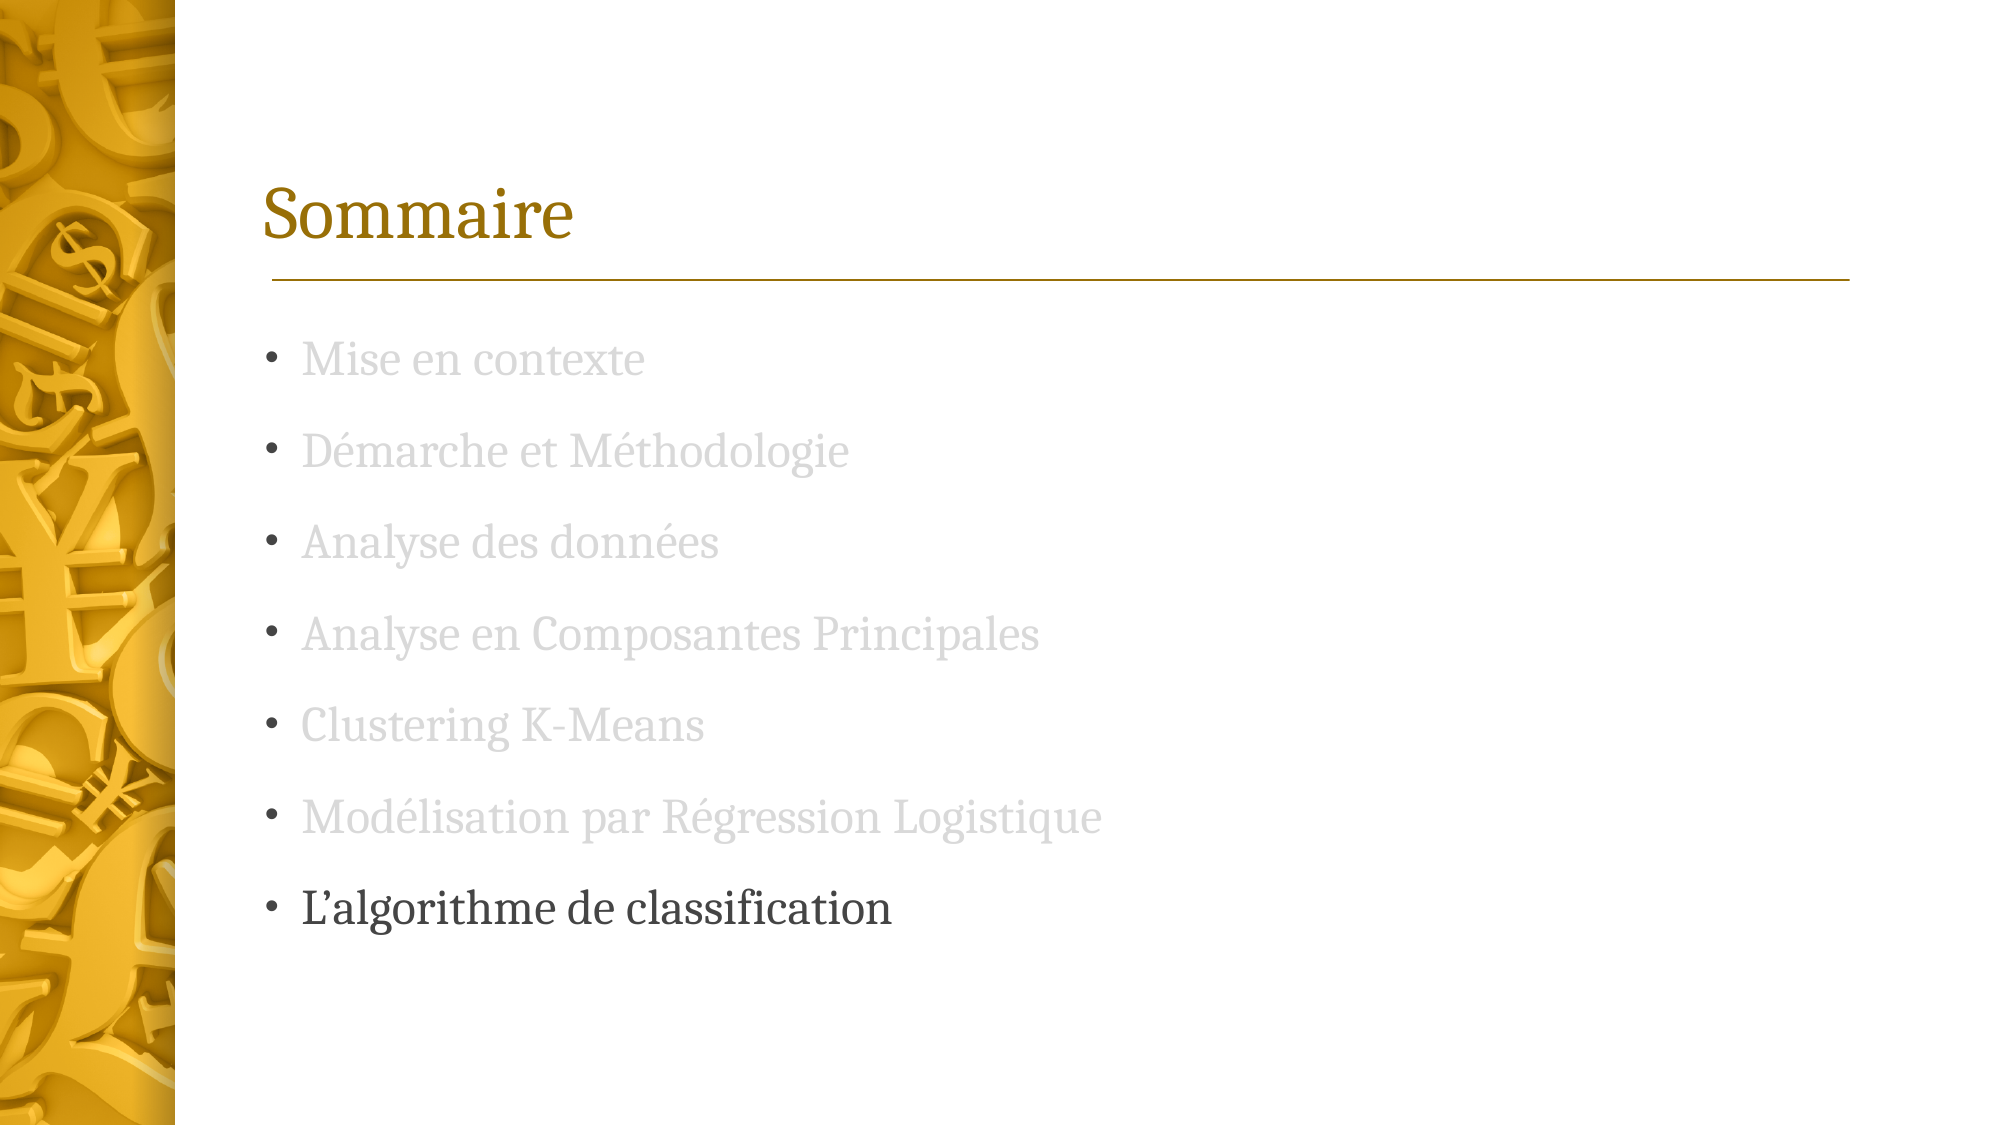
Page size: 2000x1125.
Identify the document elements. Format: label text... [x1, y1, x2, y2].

title Sommaire [249, 62, 1863, 263]
picture [0, 0, 175, 1125]
list Mise en contexte Démarche et Méthodologie Analyse des données Analyse en Composantes Principales Clustering K-Means Modélisation par Régression Logistique L’algorithme de classification [249, 324, 1863, 1125]
